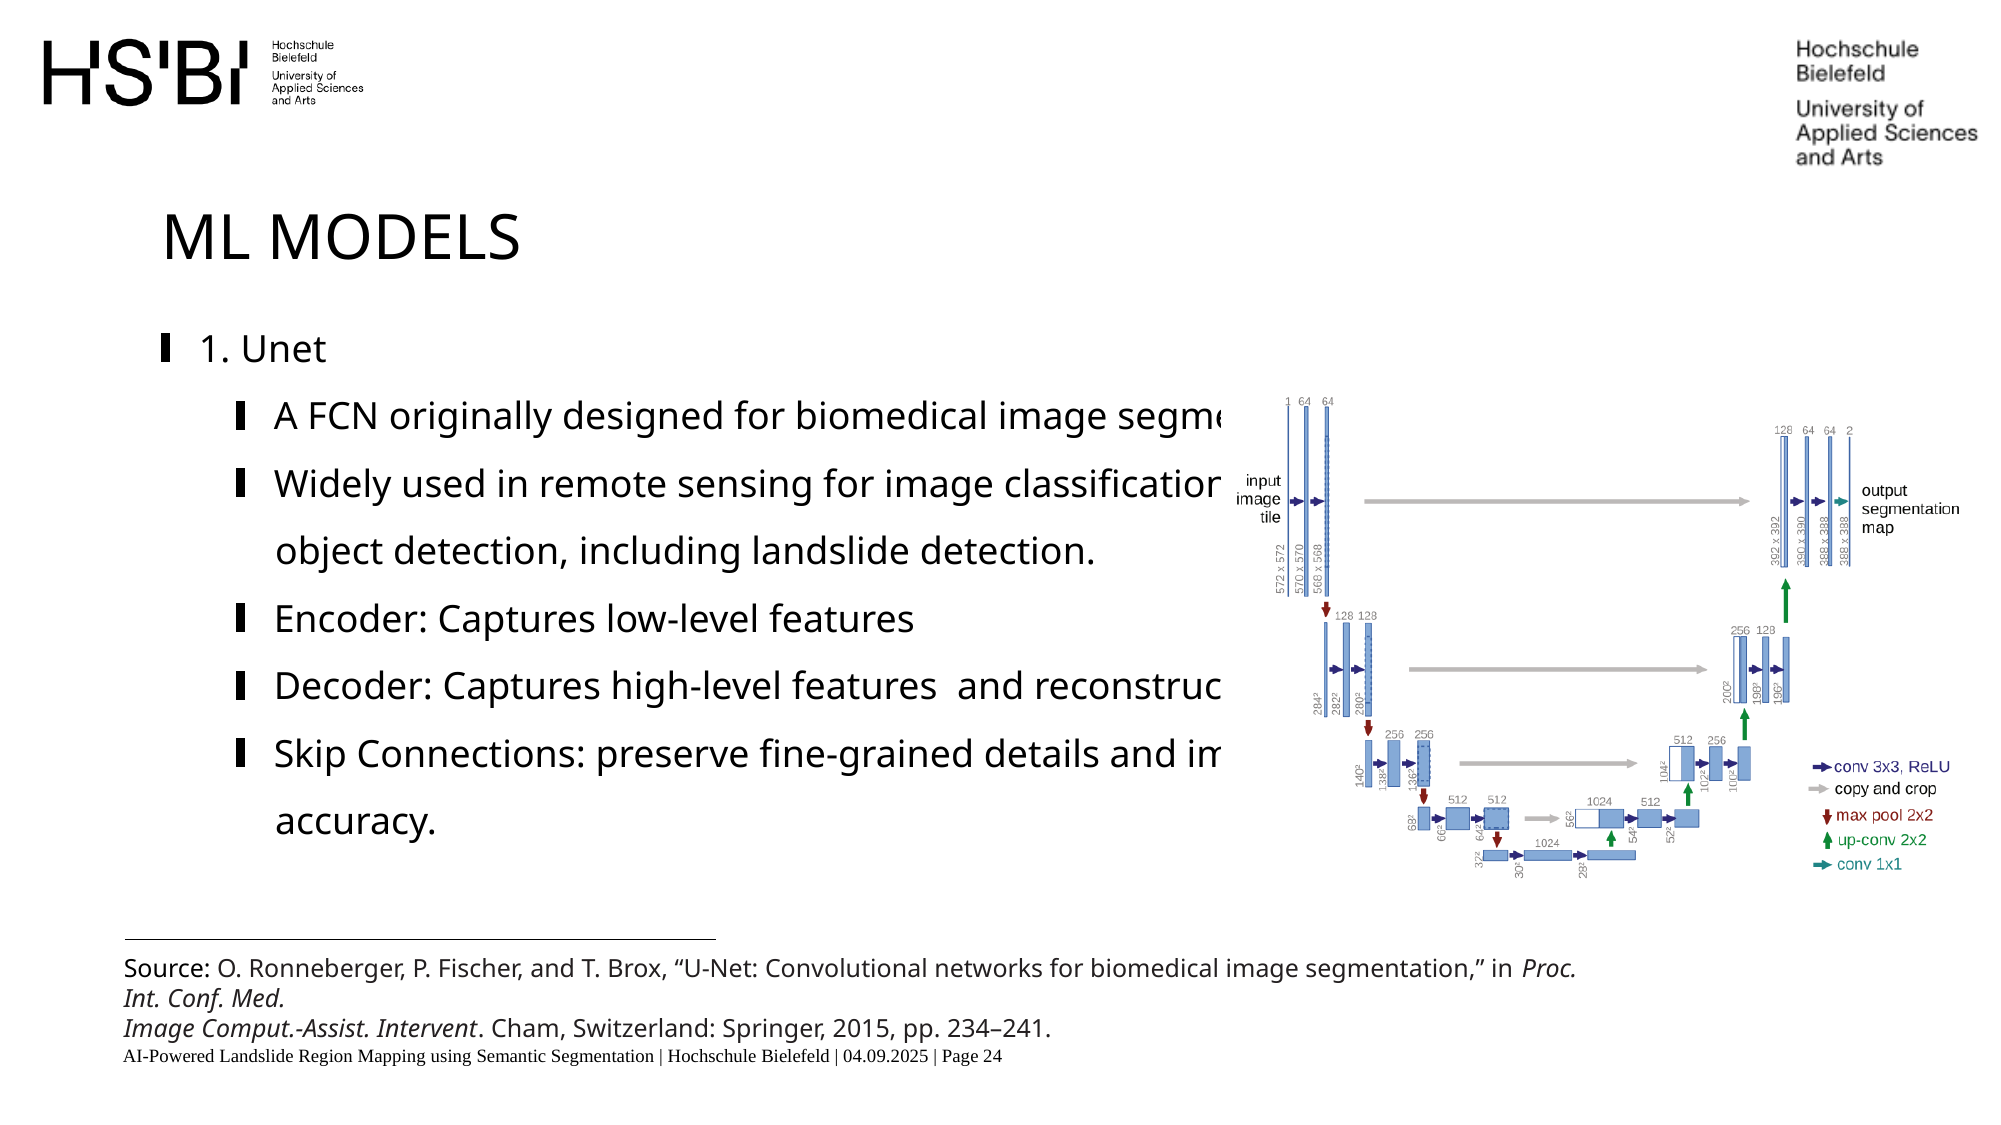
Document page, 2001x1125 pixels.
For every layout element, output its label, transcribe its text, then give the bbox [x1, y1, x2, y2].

text_box 1. Unet A FCN originally designed for biomedical image segmentation. Widely used in remote sensing for image classification and object detection, including landslide detection. Encoder: Captures low-level features Decoder: Captures high-level features and reconstructs image Skip Connections: preserve fine-grained details and improve accuracy. [161, 302, 1797, 1029]
picture [1221, 369, 1963, 892]
text_box Source: O. Ronneberger, P. Fischer, and T. Brox, “U-Net: Convolutional networks for biomedical image segmentation,” in Proc. Int. Conf. Med. Image Comput.-Assist. Intervent. Cham, Switzerland: Springer, 2015, pp. 234–241. [108, 944, 1627, 1050]
text_box ML models [161, 205, 1797, 278]
text_box AI-Powered Landslide Region Mapping using Semantic Segmentation | Hochschule Bielefeld | 04.09.2025 | Page 24 [108, 1050, 1108, 1074]
